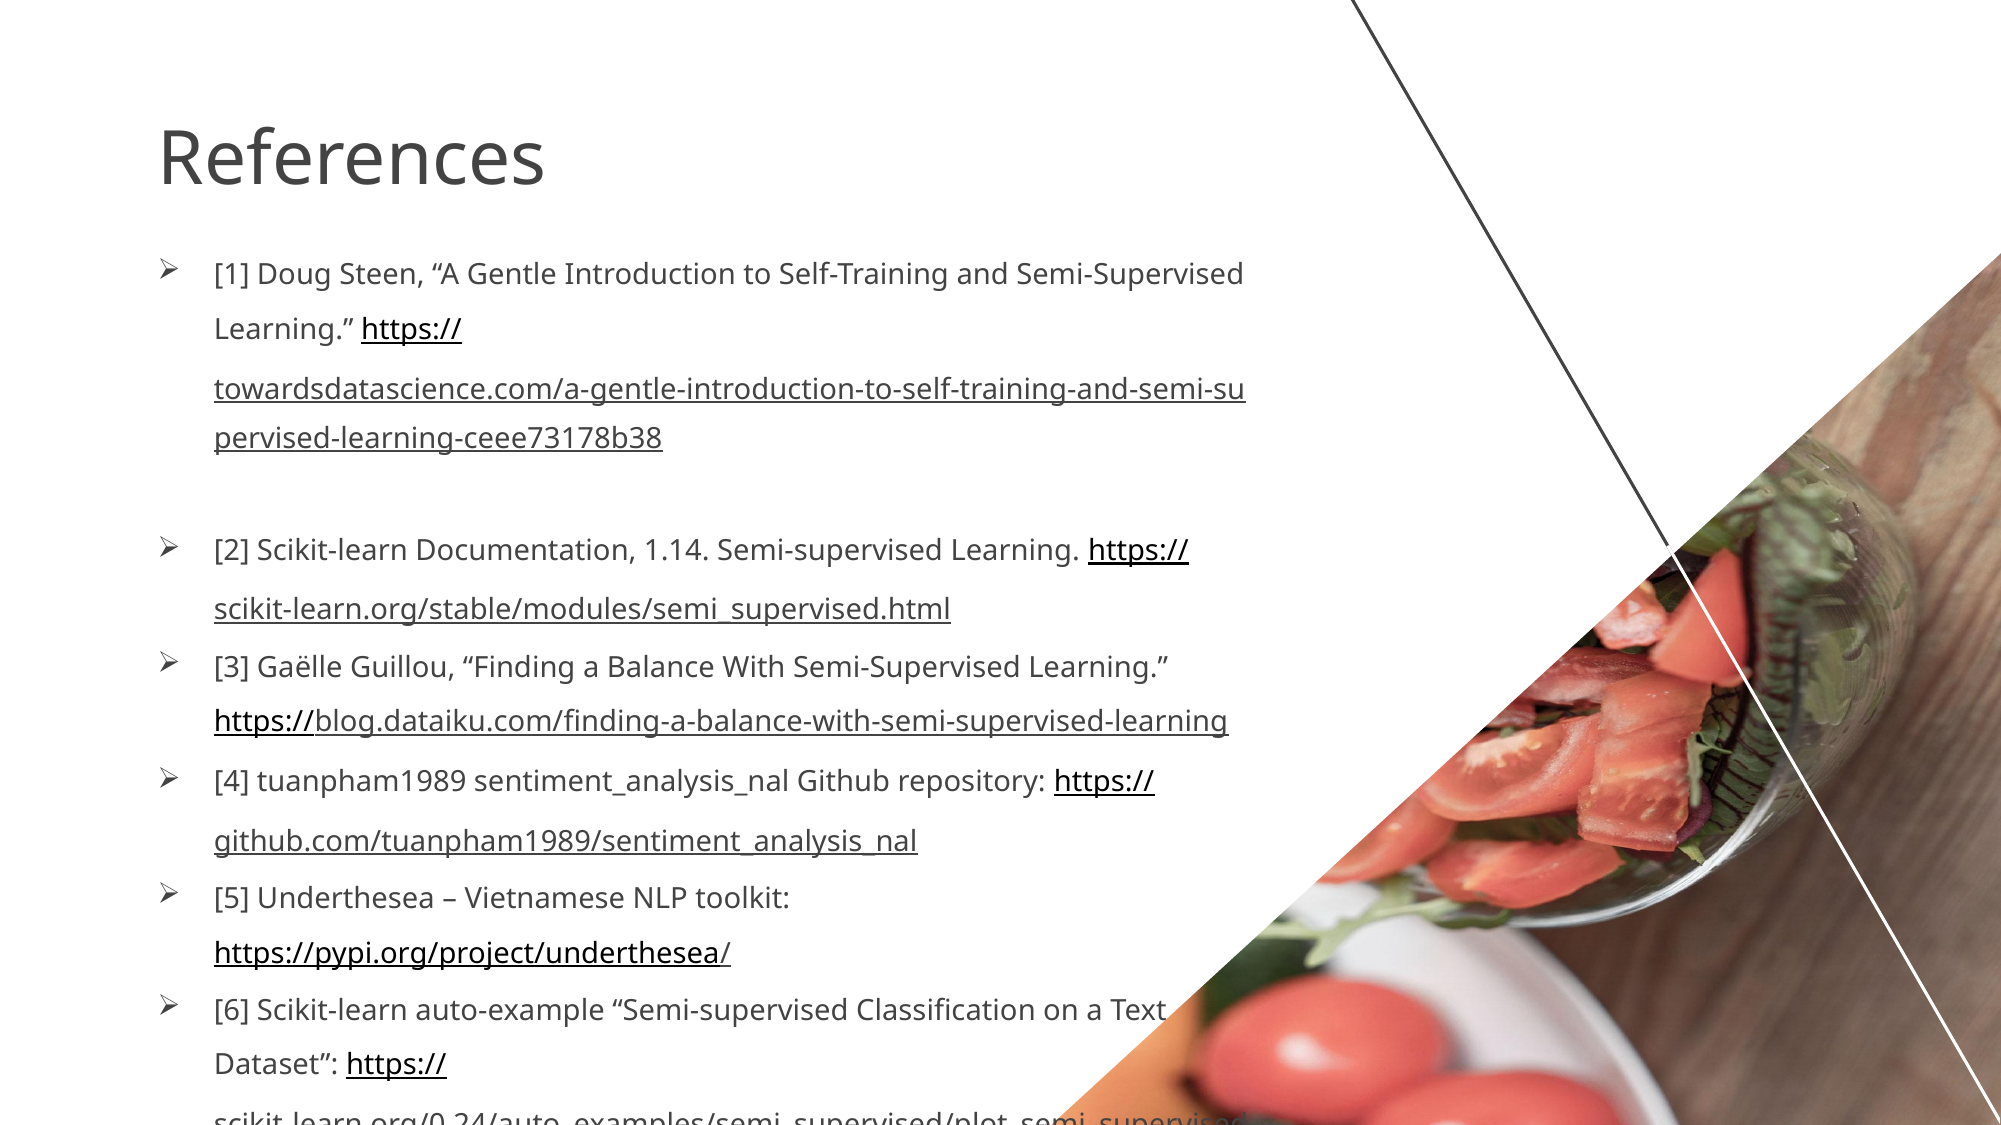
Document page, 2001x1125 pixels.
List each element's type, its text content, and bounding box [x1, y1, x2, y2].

text_box [1] Doug Steen, “A Gentle Introduction to Self-Training and Semi-Supervised Learning.” https://towardsdatascience.com/a-gentle-introduction-to-self-training-and-semi-supervised-learning-ceee73178b38 [2] Scikit-learn Documentation, 1.14. Semi-supervised Learning. https://scikit-learn.org/stable/modules/semi_supervised.html [3] Gaëlle Guillou, “Finding a Balance With Semi-Supervised Learning.” https://blog.dataiku.com/finding-a-balance-with-semi-supervised-learning [4] tuanpham1989 sentiment_analysis_nal Github repository: https://github.com/tuanpham1989/sentiment_analysis_nal [5] Underthesea – Vietnamese NLP toolkit: https://pypi.org/project/underthesea/ [6] Scikit-learn auto-example “Semi-supervised Classification on a Text Dataset”: https://scikit-learn.org/0.24/auto_examples/semi_supervised/plot_semi_supervised_newsgroups.html#sphx-glr-download-auto-examples-semi-supervised-plot-semi-supervised-newsgroups-py [157, 238, 1085, 443]
text_box References [157, 97, 1615, 223]
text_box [1667, 545, 2000, 1125]
picture [1051, 197, 2001, 1125]
